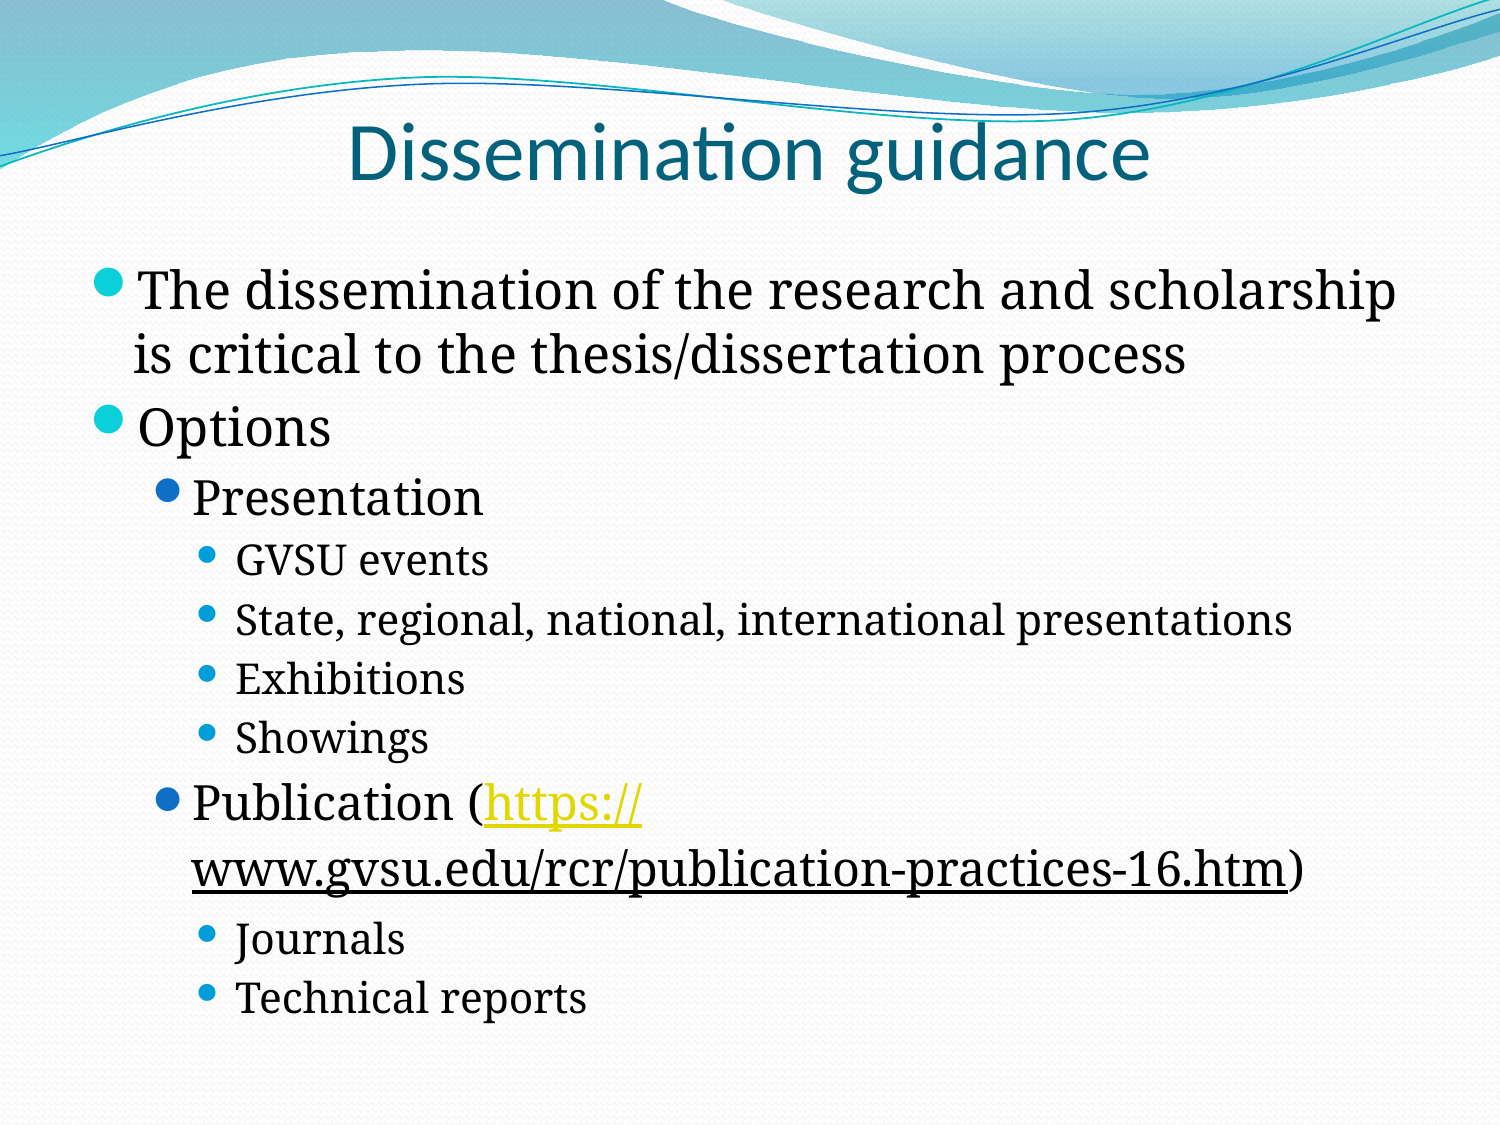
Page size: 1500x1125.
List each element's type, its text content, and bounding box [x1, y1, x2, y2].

list The dissemination of the research and scholarship is critical to the thesis/dissertation process Options Presentation GVSU events State, regional, national, international presentations Exhibitions Showings Publication (https://www.gvsu.edu/rcr/publication-practices-16.htm) Journals Technical reports [75, 249, 1425, 1050]
title Dissemination guidance [75, 75, 1425, 197]
